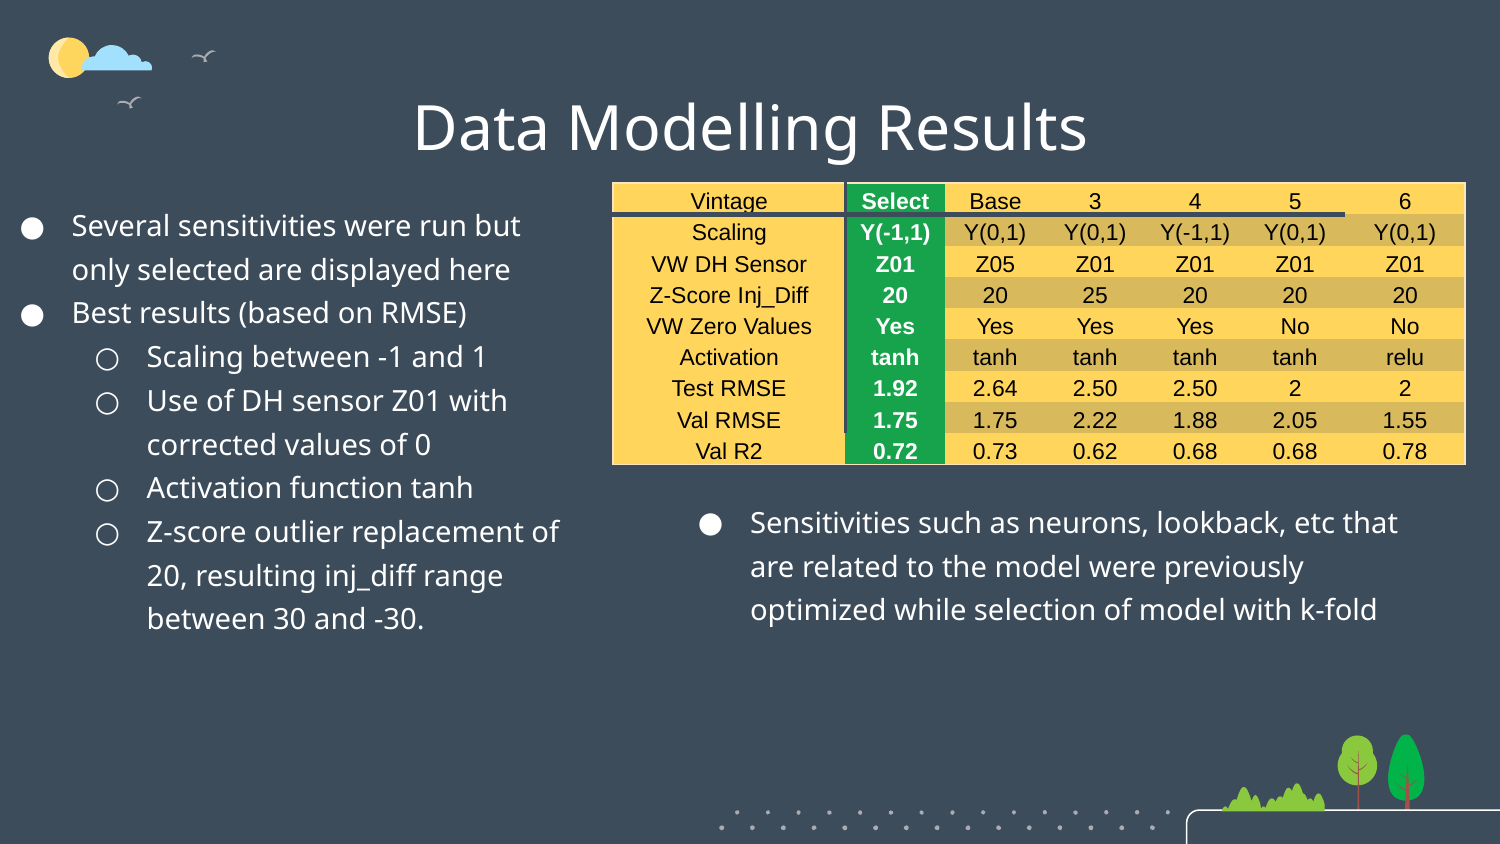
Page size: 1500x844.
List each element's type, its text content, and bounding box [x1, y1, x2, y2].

table_header Select [847, 184, 945, 212]
table_cell 1.75 [847, 402, 945, 433]
table_cell Y(0,1) [945, 217, 1045, 246]
table_cell tanh [1145, 339, 1245, 371]
table_cell tanh [1045, 339, 1145, 371]
table_cell Yes [1045, 308, 1145, 339]
table_cell relu [1345, 339, 1464, 371]
list Several sensitivities were run but only selected are displayed here Best results (based on RMSE) Scaling between -1 and 1 Use of DH sensor Z01 with corrected values of 0 Activation function tanh Z-score outlier replacement of 20, resulting inj_diff range between 30 and -30. [0, 183, 591, 772]
table_cell 2.50 [1045, 371, 1145, 402]
table_cell 2.64 [945, 371, 1045, 402]
table_cell 2 [1245, 371, 1345, 402]
table_header 5 [1245, 184, 1345, 212]
table_cell VW DH Sensor [614, 246, 844, 277]
table_cell 0.68 [1245, 433, 1345, 464]
table_cell tanh [847, 339, 945, 371]
table_cell tanh [945, 339, 1045, 371]
table_header 3 [1045, 184, 1145, 212]
table_cell 20 [1145, 277, 1245, 308]
table_cell 0.62 [1045, 433, 1145, 464]
table_cell 20 [847, 277, 945, 308]
table_cell Y(-1,1) [847, 217, 945, 246]
table_cell 20 [1245, 277, 1345, 308]
table_cell Val R2 [614, 433, 845, 464]
table_cell Z-Score Inj_Diff [614, 277, 844, 308]
table_cell 0.68 [1145, 433, 1245, 464]
table_header 6 [1345, 184, 1464, 214]
table_cell Scaling [614, 217, 844, 246]
table_cell 2.22 [1045, 402, 1145, 433]
table_cell 25 [1045, 277, 1145, 308]
table_cell tanh [1245, 339, 1345, 371]
table_cell 20 [945, 277, 1045, 308]
table_cell Val RMSE [614, 402, 844, 433]
table_cell Yes [945, 308, 1045, 339]
table_cell 20 [1345, 277, 1464, 308]
table_cell 1.75 [945, 402, 1045, 433]
table_cell Y(0,1) [1245, 217, 1345, 246]
table_cell Yes [847, 308, 945, 339]
table_header 4 [1145, 184, 1245, 212]
table_cell 1.88 [1145, 402, 1245, 433]
table_cell Test RMSE [614, 371, 844, 402]
table_cell Z01 [847, 246, 945, 277]
table_cell Y(0,1) [1345, 214, 1464, 246]
table_cell Yes [1145, 308, 1245, 339]
table_cell 2.05 [1245, 402, 1345, 433]
table_cell 1.92 [847, 371, 945, 402]
table_cell Activation [614, 339, 844, 371]
table_cell Z01 [1045, 246, 1145, 277]
table_cell No [1345, 308, 1464, 339]
table_cell 1.55 [1345, 402, 1464, 433]
table_cell Y(-1,1) [1145, 217, 1245, 246]
title Data Modelling Results [118, 72, 1384, 167]
table_cell Z01 [1345, 246, 1464, 277]
table_cell 0.72 [845, 433, 945, 464]
text_box Sensitivities such as neurons, lookback, etc that are related to the model were previously optimized while selection of model with k-fold [659, 480, 1419, 673]
table_cell VW Zero Values [614, 308, 844, 339]
table_cell No [1245, 308, 1345, 339]
table_cell Z01 [1145, 246, 1245, 277]
table_cell Z05 [945, 246, 1045, 277]
table_cell 2.50 [1145, 371, 1245, 402]
table_header Base [945, 184, 1045, 212]
table_cell 2 [1345, 371, 1464, 402]
table_cell 0.73 [945, 433, 1045, 464]
table_header Vintage [614, 184, 844, 212]
table_cell Y(0,1) [1045, 217, 1145, 246]
table_cell 0.78 [1345, 433, 1464, 464]
table_cell Z01 [1245, 246, 1345, 277]
